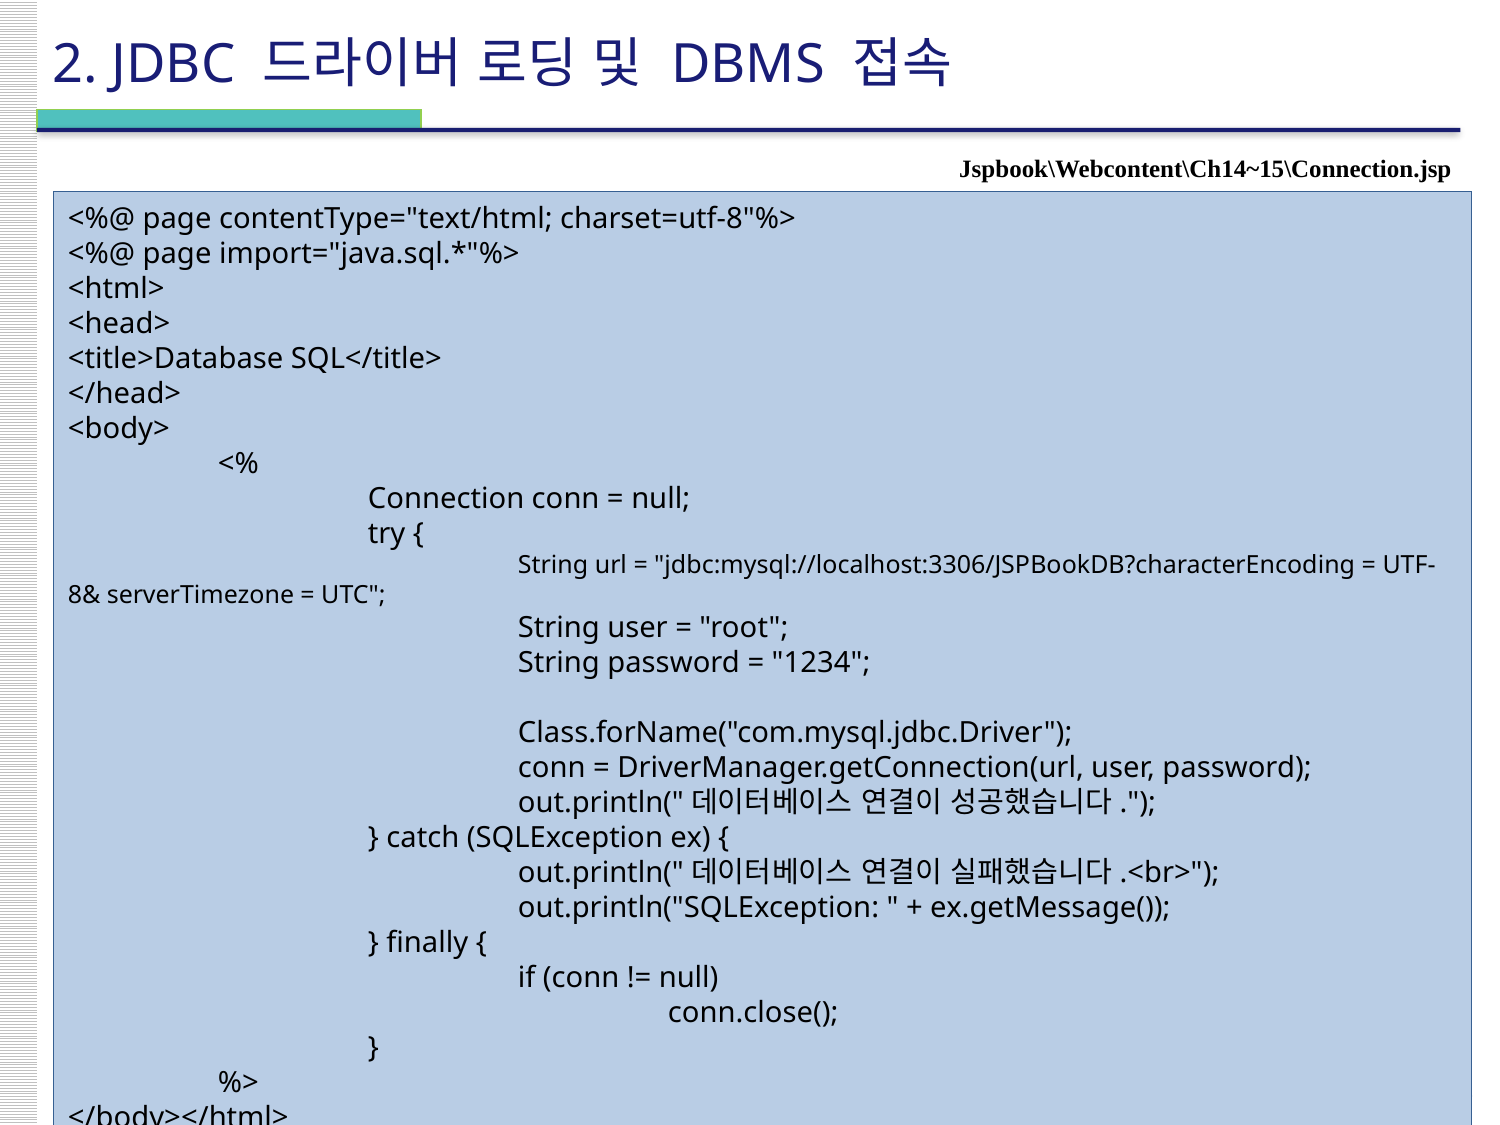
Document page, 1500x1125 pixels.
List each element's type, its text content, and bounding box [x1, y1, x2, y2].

text_box Jspbook\Webcontent\Ch14~15\Connection.jsp [781, 145, 1467, 190]
title 2. JDBC 드라이버 로딩 및 DBMS 접속 [37, 13, 1278, 109]
text_box <%@ page contentType="text/html; charset=utf-8"%> <%@ page import="java.sql.*"%> <html> <head> <title>Database SQL</title> </head> <body> <% Connection conn = null; try { String url = "jdbc:mysql://localhost:3306/JSPBookDB?characterEncoding = UTF-8& serverTimezone = UTC"; String user = "root"; String password = "1234"; Class.forName("com.mysql.jdbc.Driver"); conn = DriverManager.getConnection(url, user, password); out.println("데이터베이스 연결이 성공했습니다."); } catch (SQLException ex) { out.println("데이터베이스 연결이 실패했습니다.<br>"); out.println("SQLException: " + ex.getMessage()); } finally { if (conn != null) conn.close(); } %> </body></html> [53, 191, 1472, 1125]
